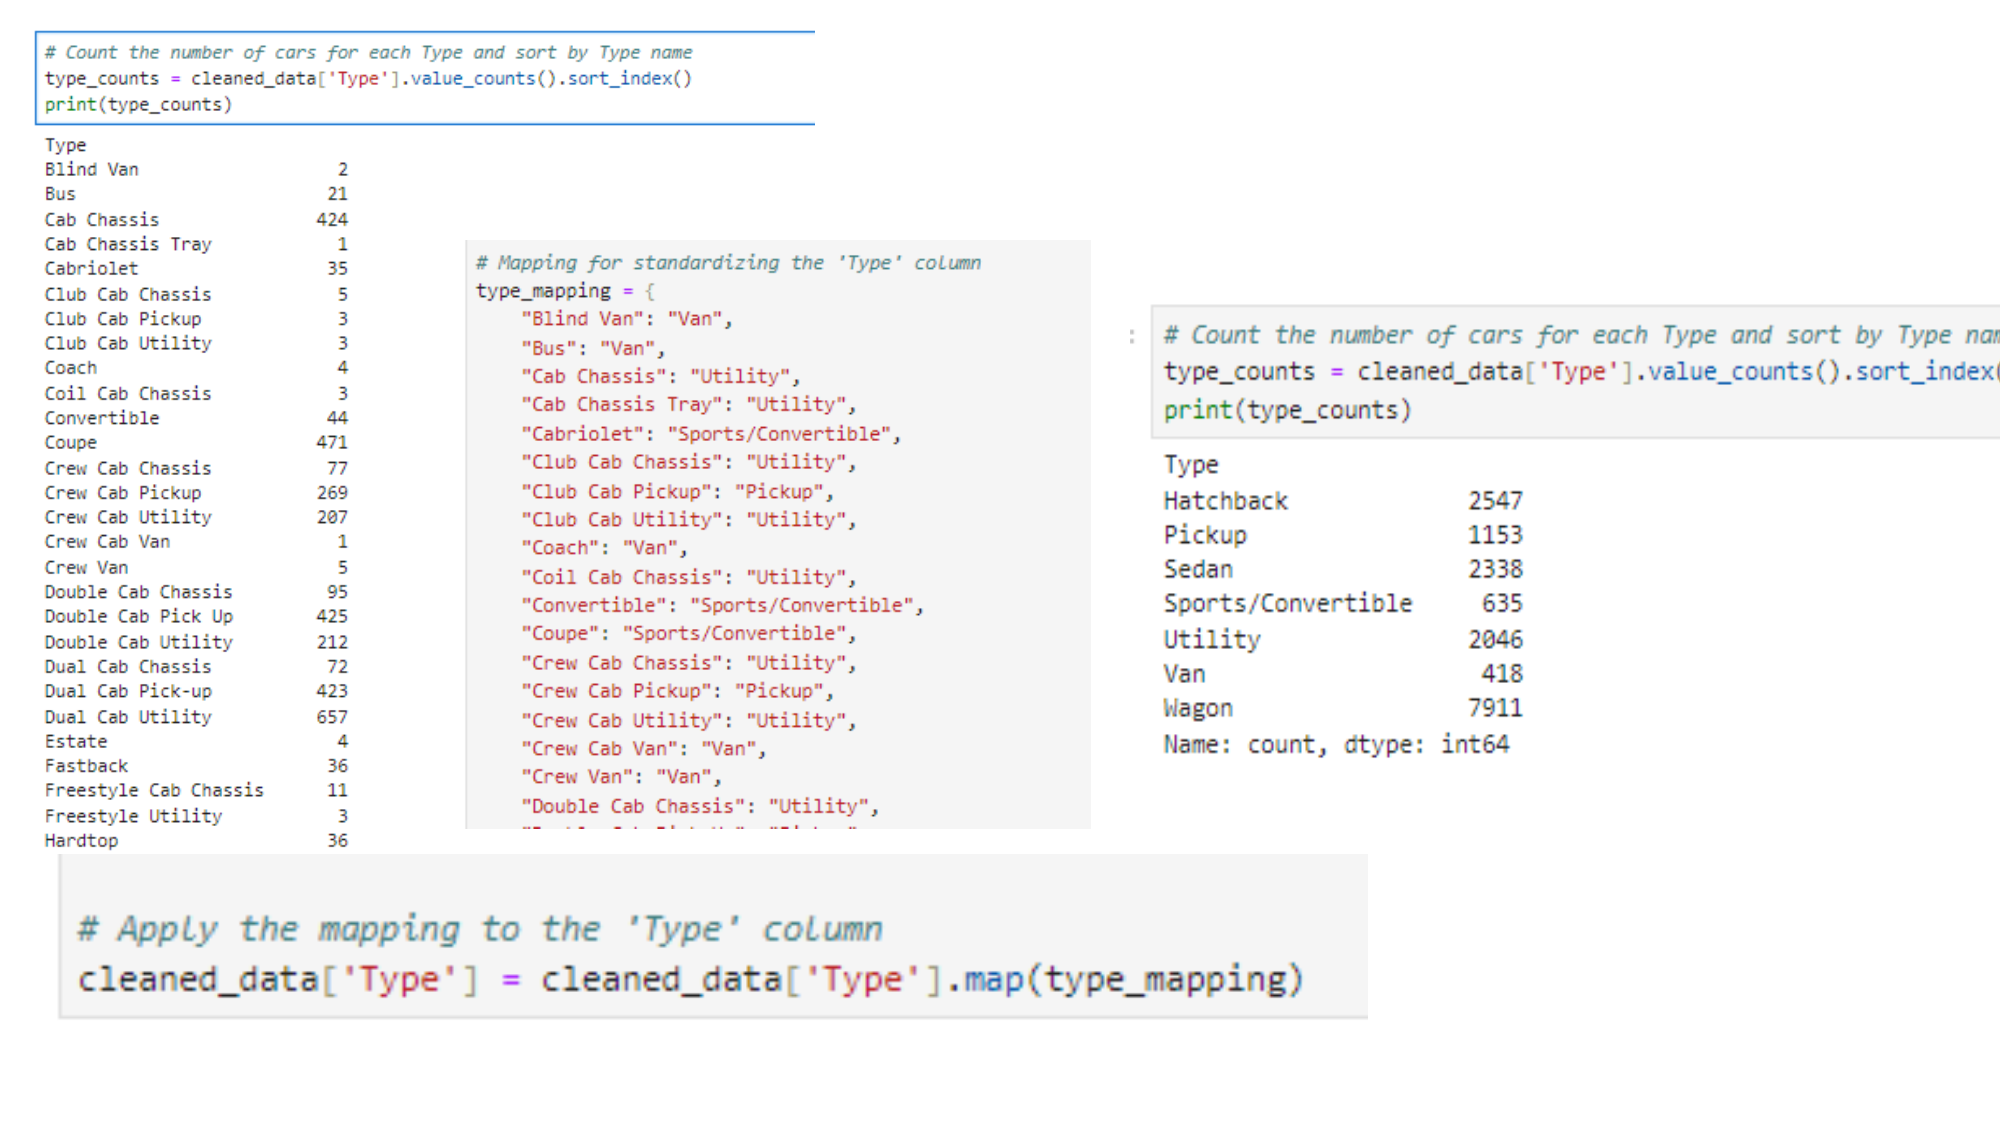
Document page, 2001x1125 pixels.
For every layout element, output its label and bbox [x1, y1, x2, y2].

picture [0, 27, 1368, 1043]
picture [1129, 294, 2000, 775]
